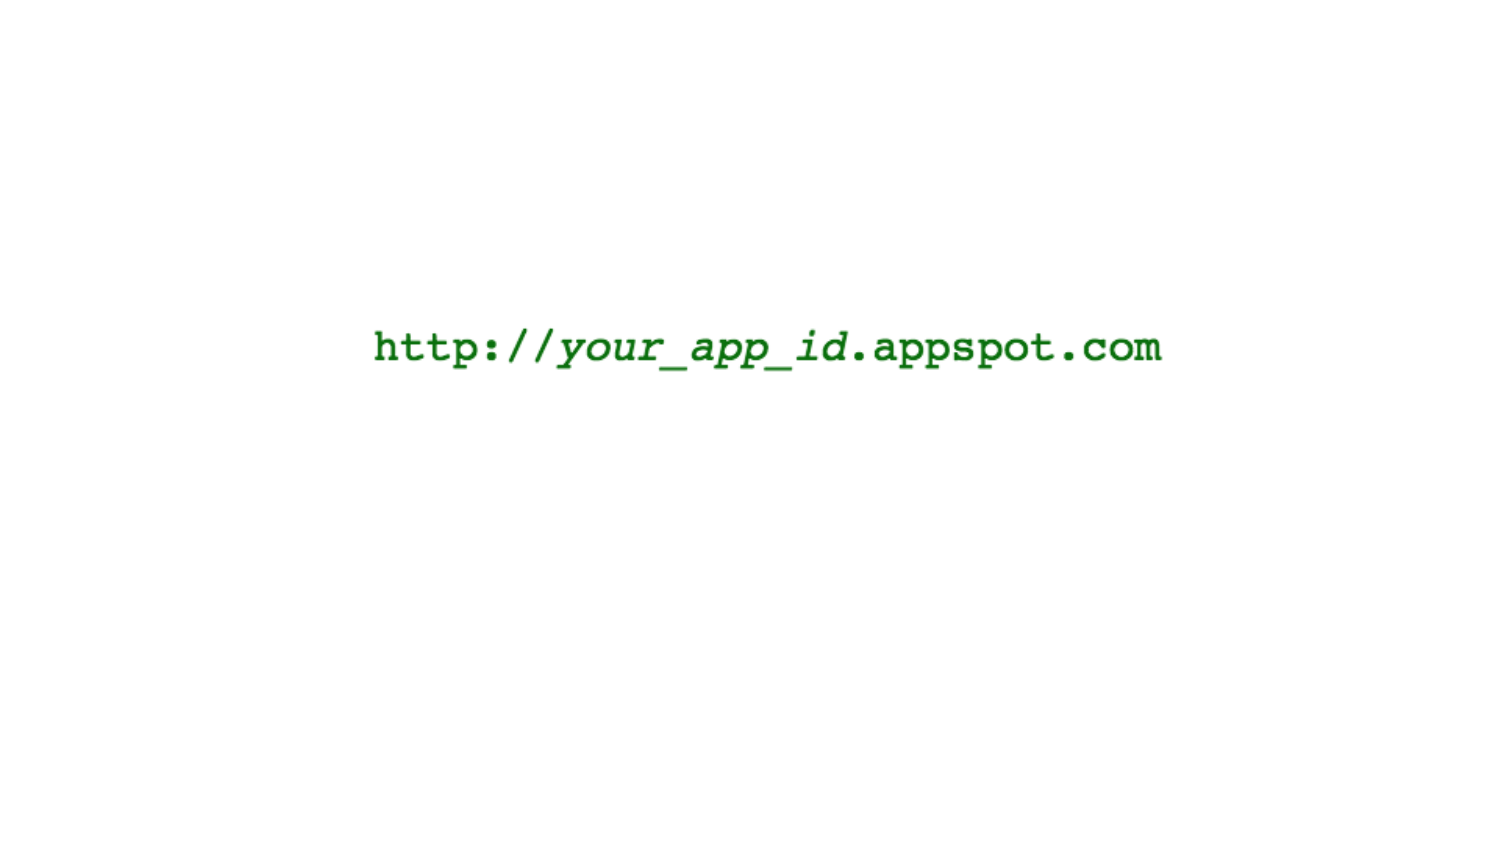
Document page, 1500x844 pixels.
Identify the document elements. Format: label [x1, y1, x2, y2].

picture [299, 287, 1201, 414]
